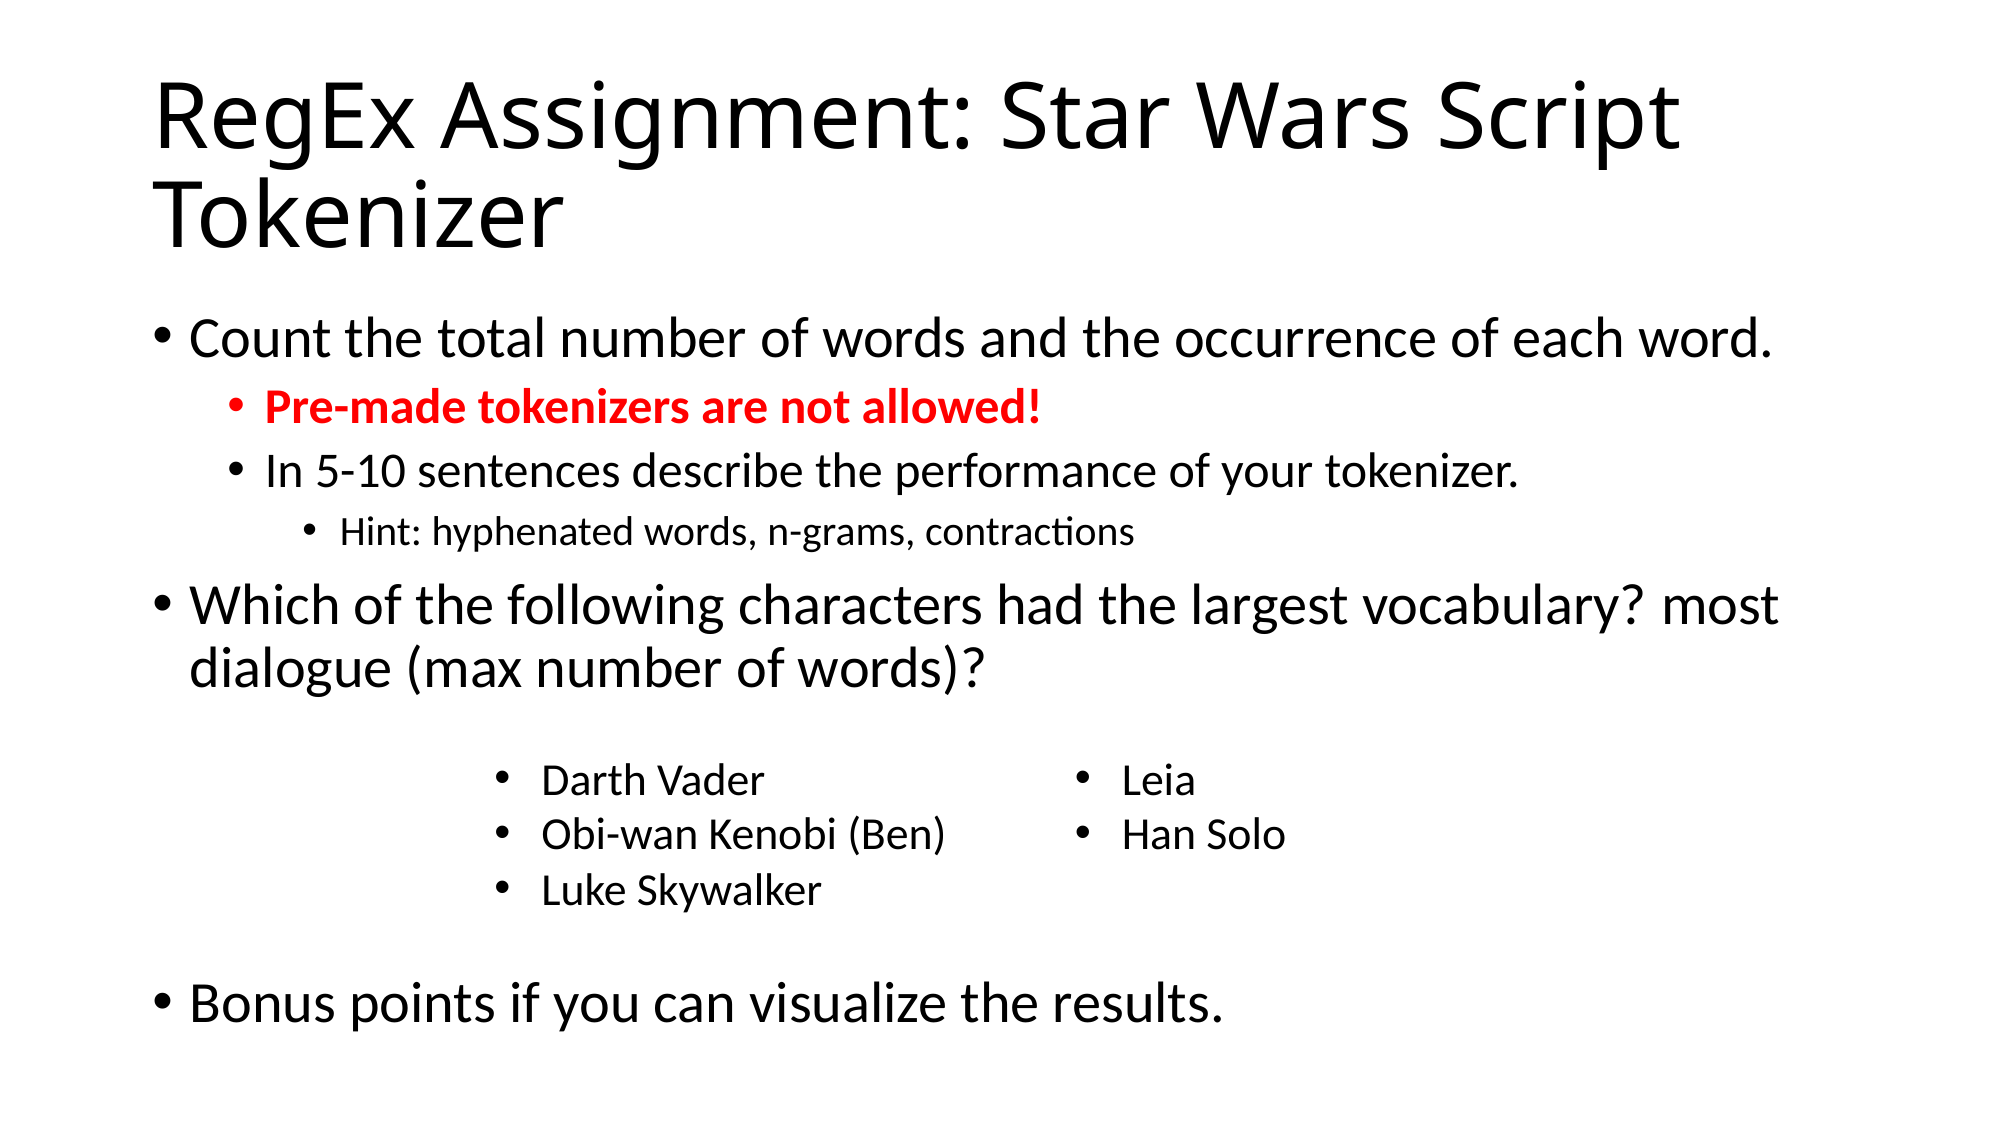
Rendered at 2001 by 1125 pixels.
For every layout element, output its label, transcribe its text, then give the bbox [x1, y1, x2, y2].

list Count the total number of words and the occurrence of each word. Pre-made tokenizers are not allowed! In 5-10 sentences describe the performance of your tokenizer. Hint: hyphenated words, n-grams, contractions Which of the following characters had the largest vocabulary? most dialogue (max number of words)? Bonus points if you can visualize the results. [137, 299, 1863, 1103]
text_box Darth Vader Obi-wan Kenobi (Ben) Luke Skywalker Leia Han Solo [404, 741, 1596, 1024]
title RegEx Assignment: Star Wars Script Tokenizer [137, 59, 1863, 278]
